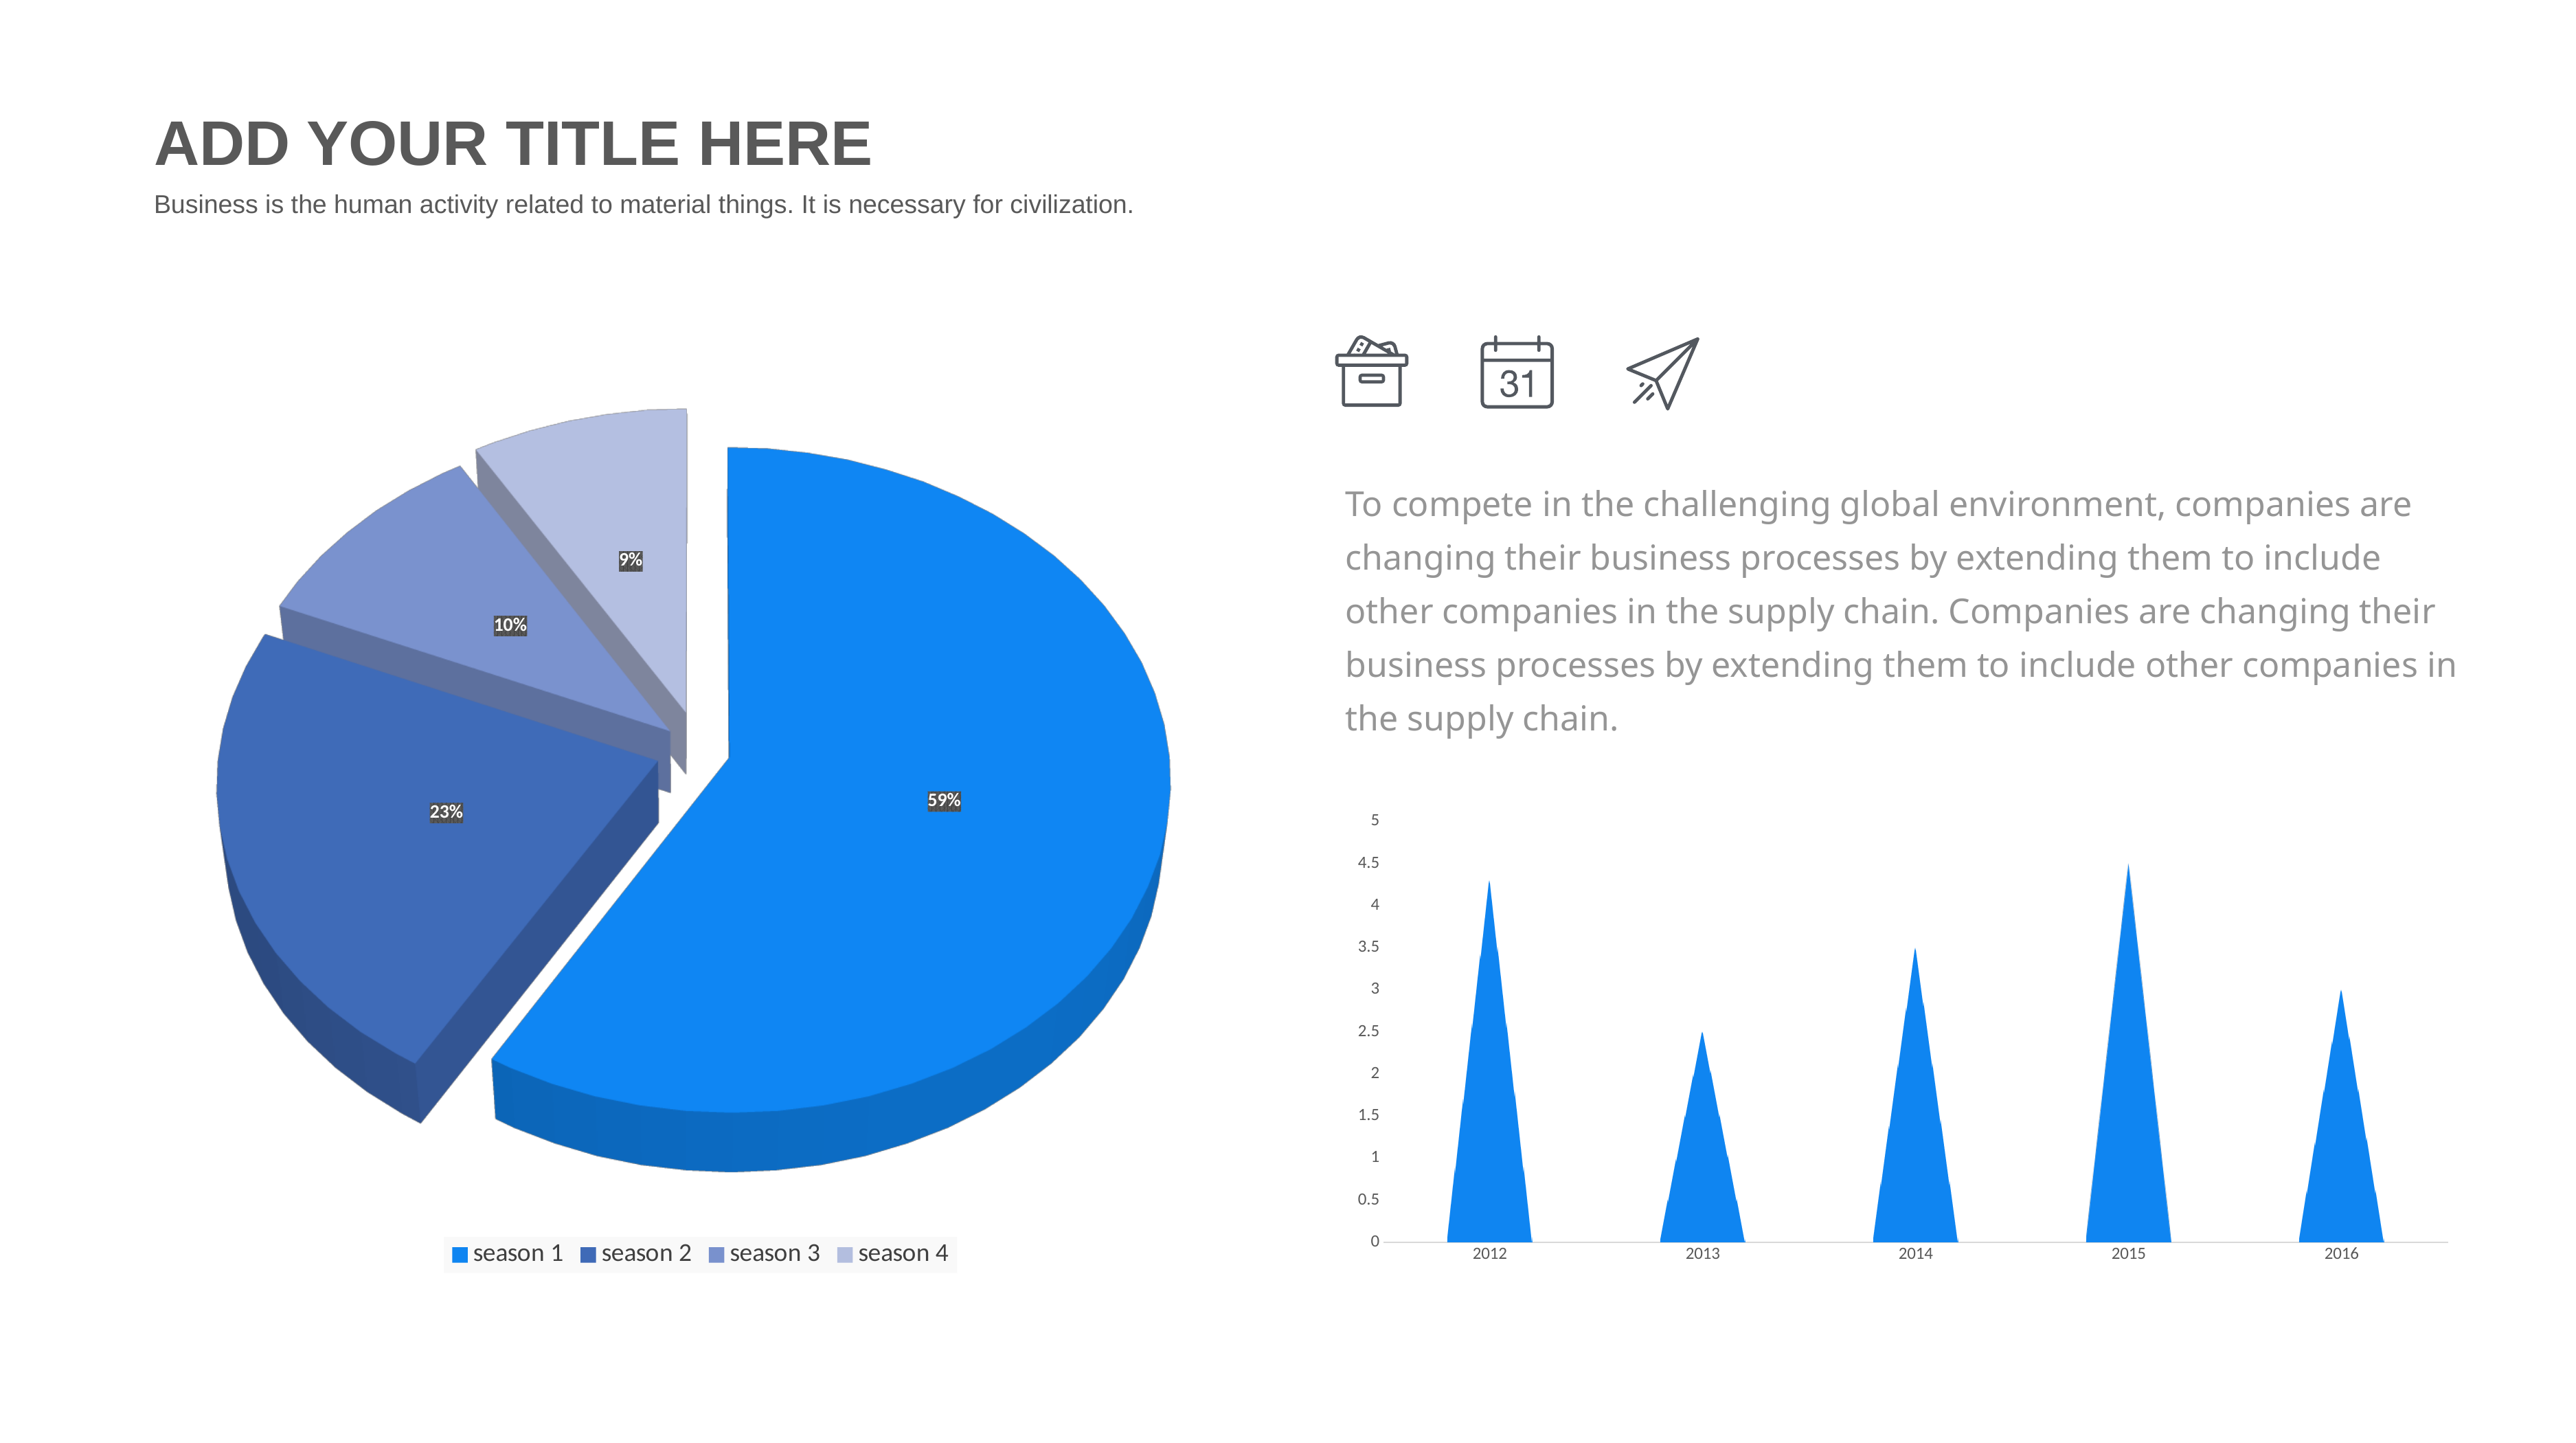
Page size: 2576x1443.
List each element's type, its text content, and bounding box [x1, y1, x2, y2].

text_box [1626, 337, 1699, 411]
text_box To compete in the challenging global environment, companies are changing their business processes by extending them to include other companies in the supply chain. Companies are changing their business processes by extending them to include other companies in the supply chain. [1335, 465, 2471, 743]
chart [1335, 803, 2471, 1273]
text_box ADD YOUR TITLE HERE [144, 59, 1121, 166]
text_box [1335, 335, 1409, 407]
text_box Business is the human activity related to material things. It is necessary for civilization. [144, 166, 1257, 223]
chart [144, 390, 1257, 1273]
text_box [1480, 335, 1555, 409]
